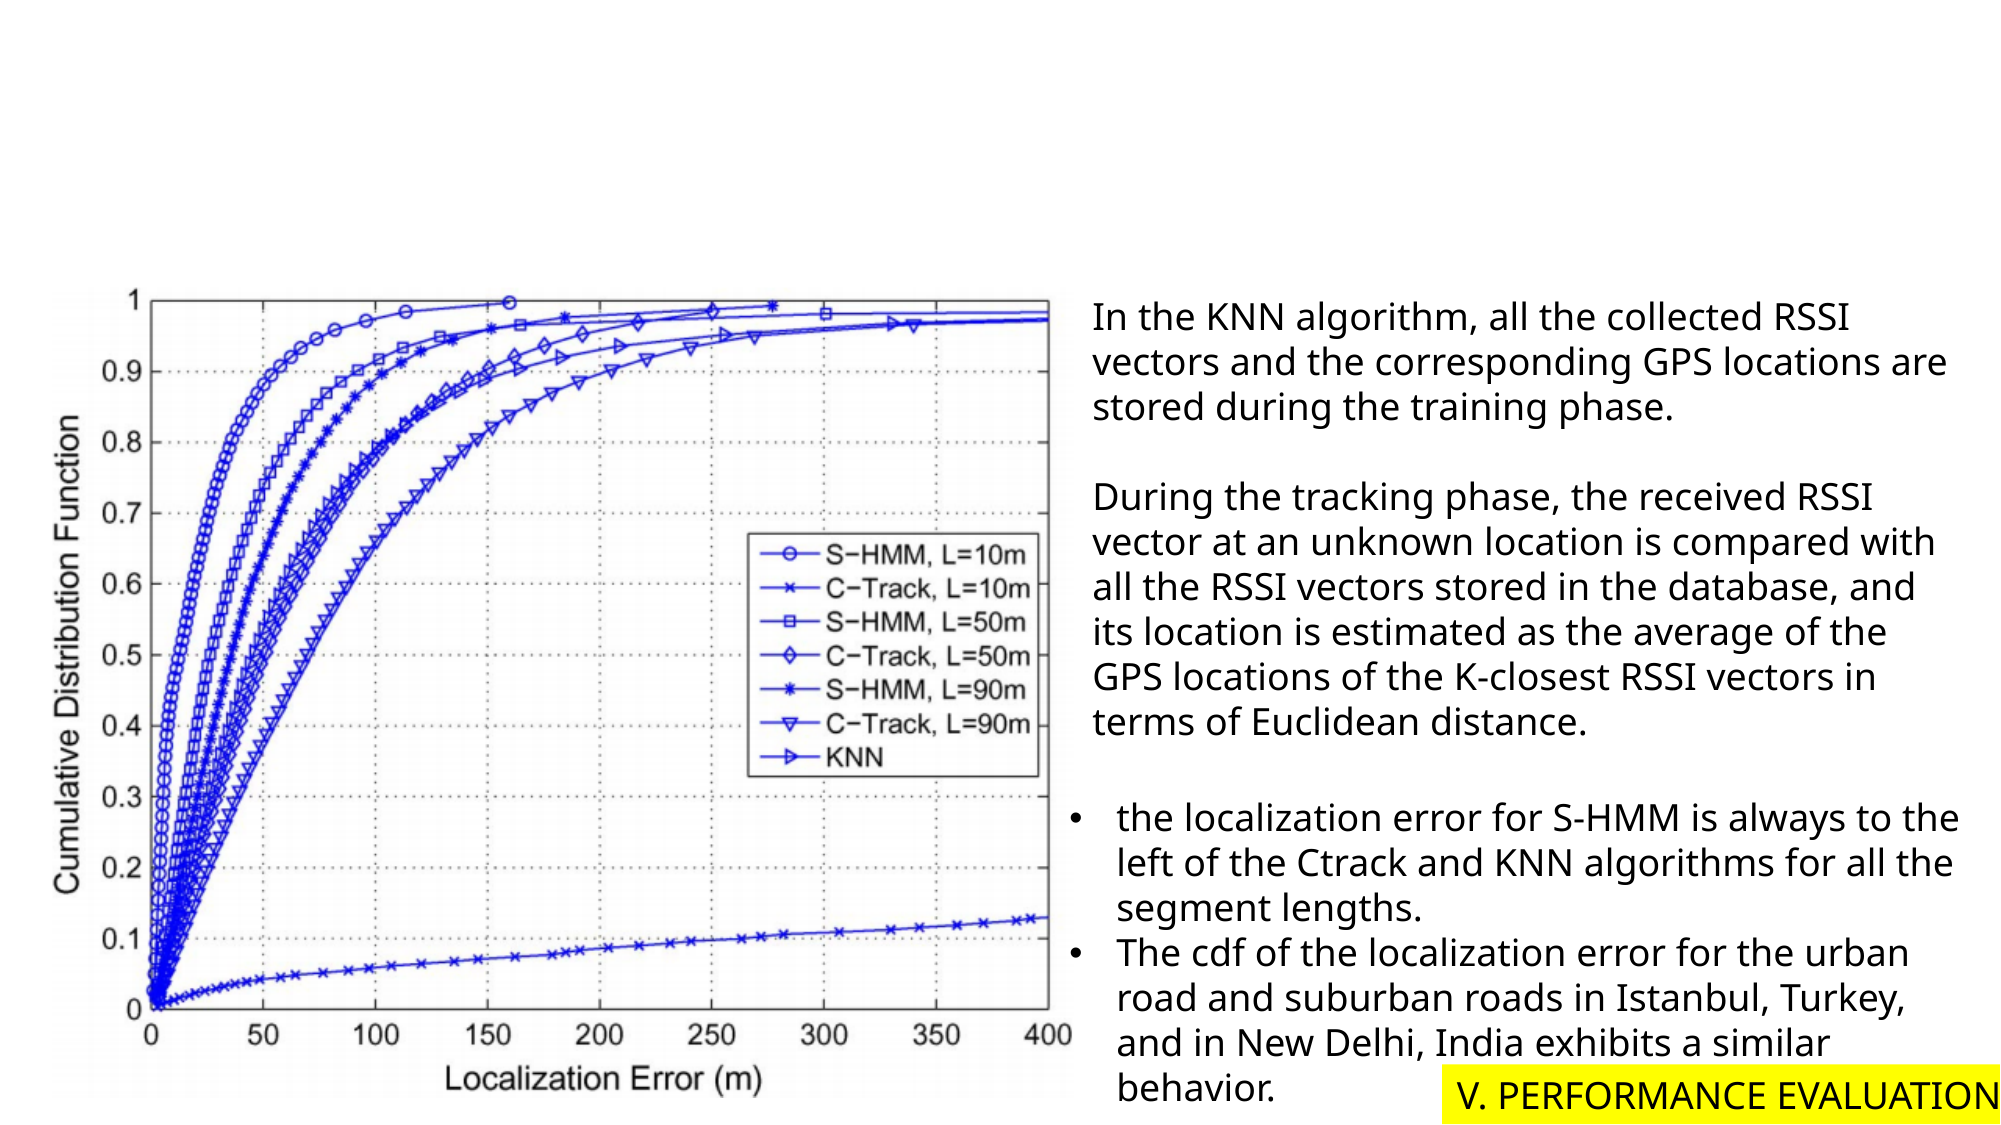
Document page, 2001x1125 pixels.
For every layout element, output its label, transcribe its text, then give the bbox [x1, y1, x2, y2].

text_box the localization error for S-HMM is always to the left of the Ctrack and KNN algorithms for all the segment lengths. The cdf of the localization error for the urban road and suburban roads in Istanbul, Turkey, and in New Delhi, India exhibits a similar behavior. [1054, 787, 1986, 1117]
text_box In the KNN algorithm, all the collected RSSI vectors and the corresponding GPS locations are stored during the training phase. During the tracking phase, the received RSSI vector at an unknown location is compared with all the RSSI vectors stored in the database, and its location is estimated as the average of the GPS locations of the K-closest RSSI vectors in terms of Euclidean distance. [1083, 285, 1972, 787]
picture [28, 277, 1083, 1098]
text_box V. PERFORMANCE EVALUATION [1442, 1064, 2000, 1125]
